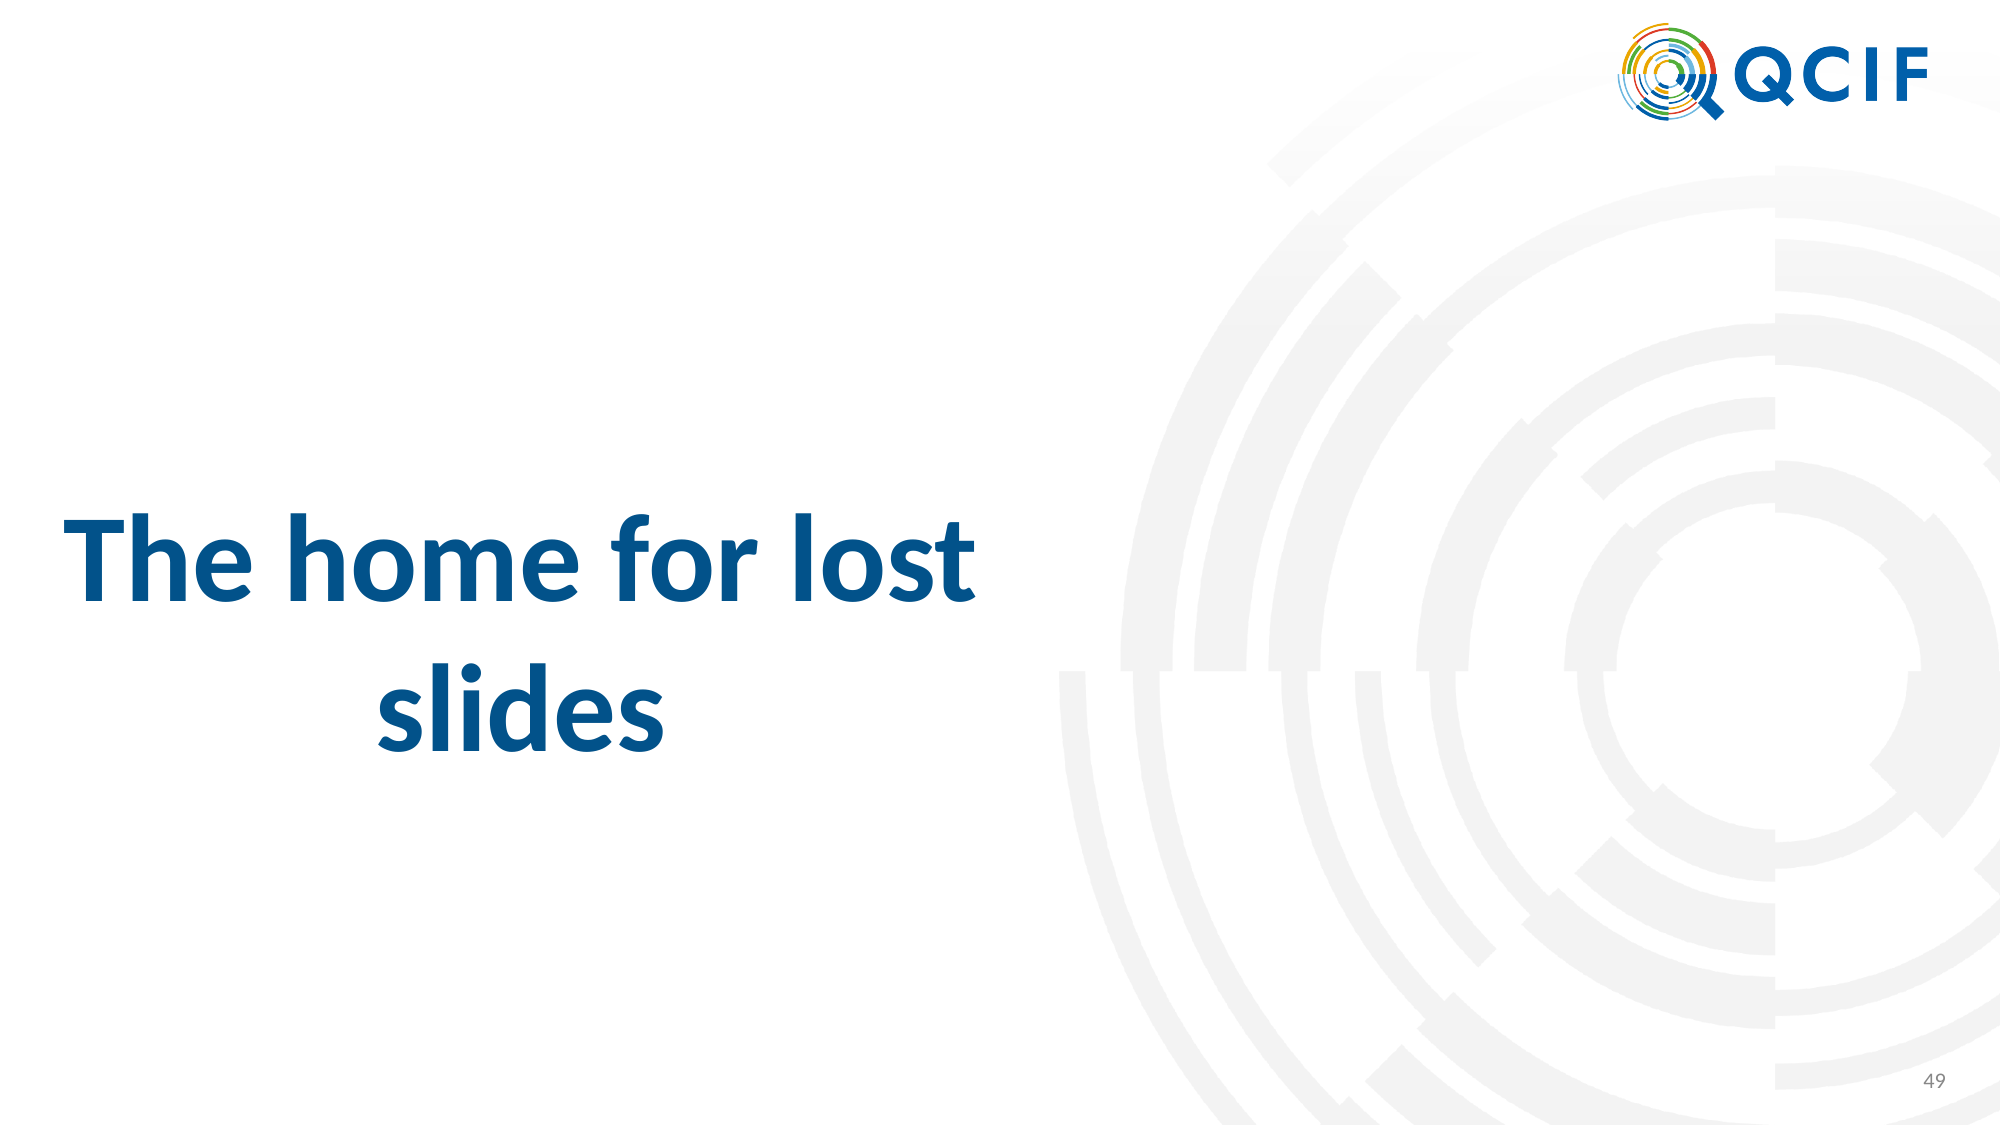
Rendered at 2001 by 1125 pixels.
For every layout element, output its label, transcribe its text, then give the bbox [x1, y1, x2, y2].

picture [1600, 10, 1945, 138]
text_box The home for lost slides [42, 468, 1000, 657]
